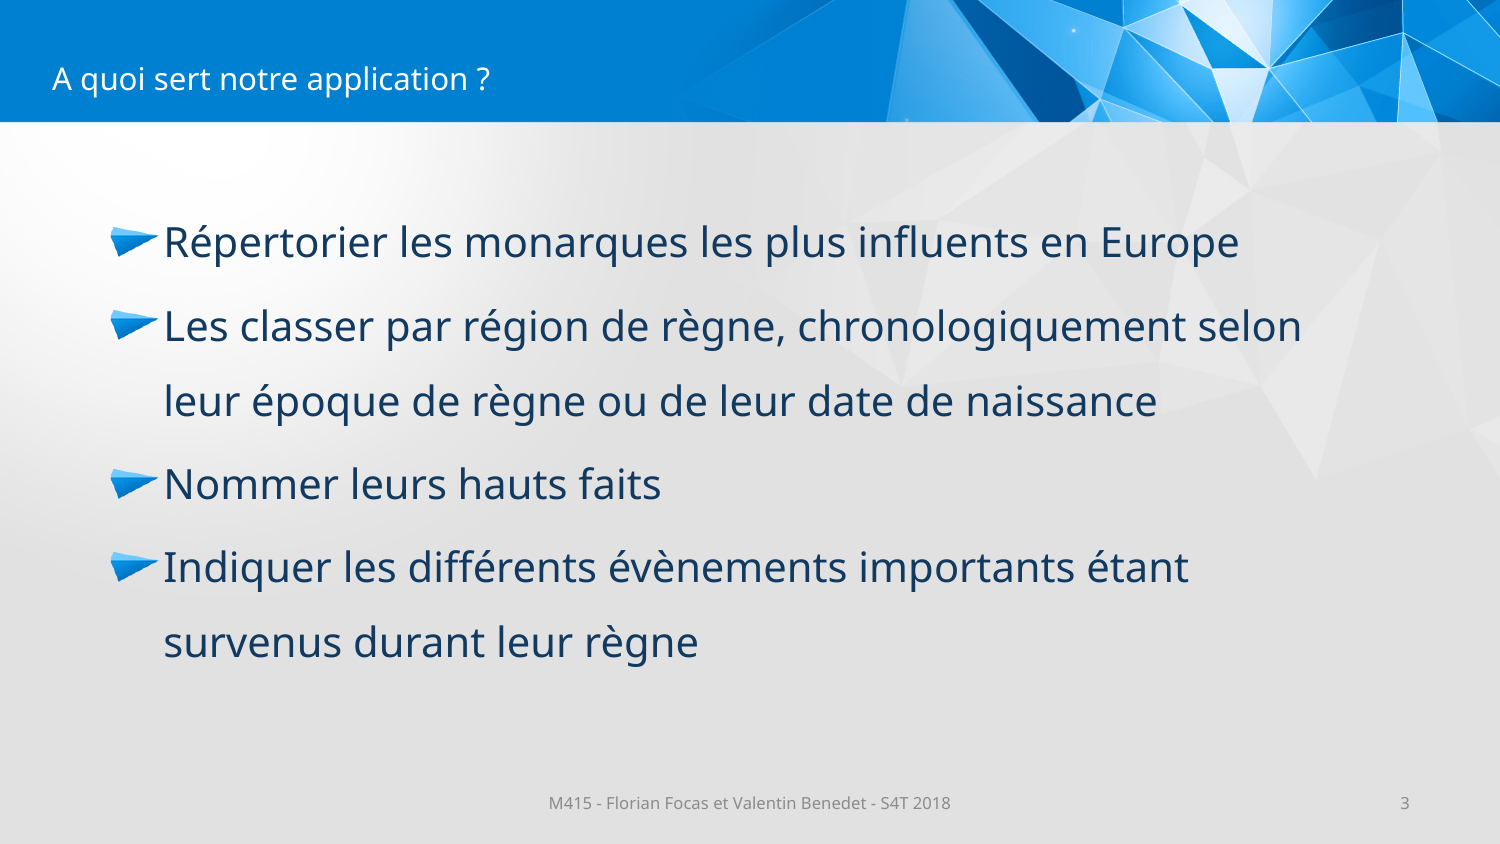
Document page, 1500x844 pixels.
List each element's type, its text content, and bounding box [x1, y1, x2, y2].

picture [0, 0, 1500, 844]
footer M415 - Florian Focas et Valentin Benedet - S4T 2018 [512, 782, 988, 827]
slide_number 3 [1074, 782, 1425, 827]
list A quoi sert notre application ? [52, 58, 636, 104]
list Répertorier les monarques les plus influents en Europe Les classer par région de règne, chronologiquement selon leur époque de règne ou de leur date de naissance Nommer leurs hauts faits Indiquer les différents évènements importants étant survenus durant leur règne [92, 183, 1387, 741]
